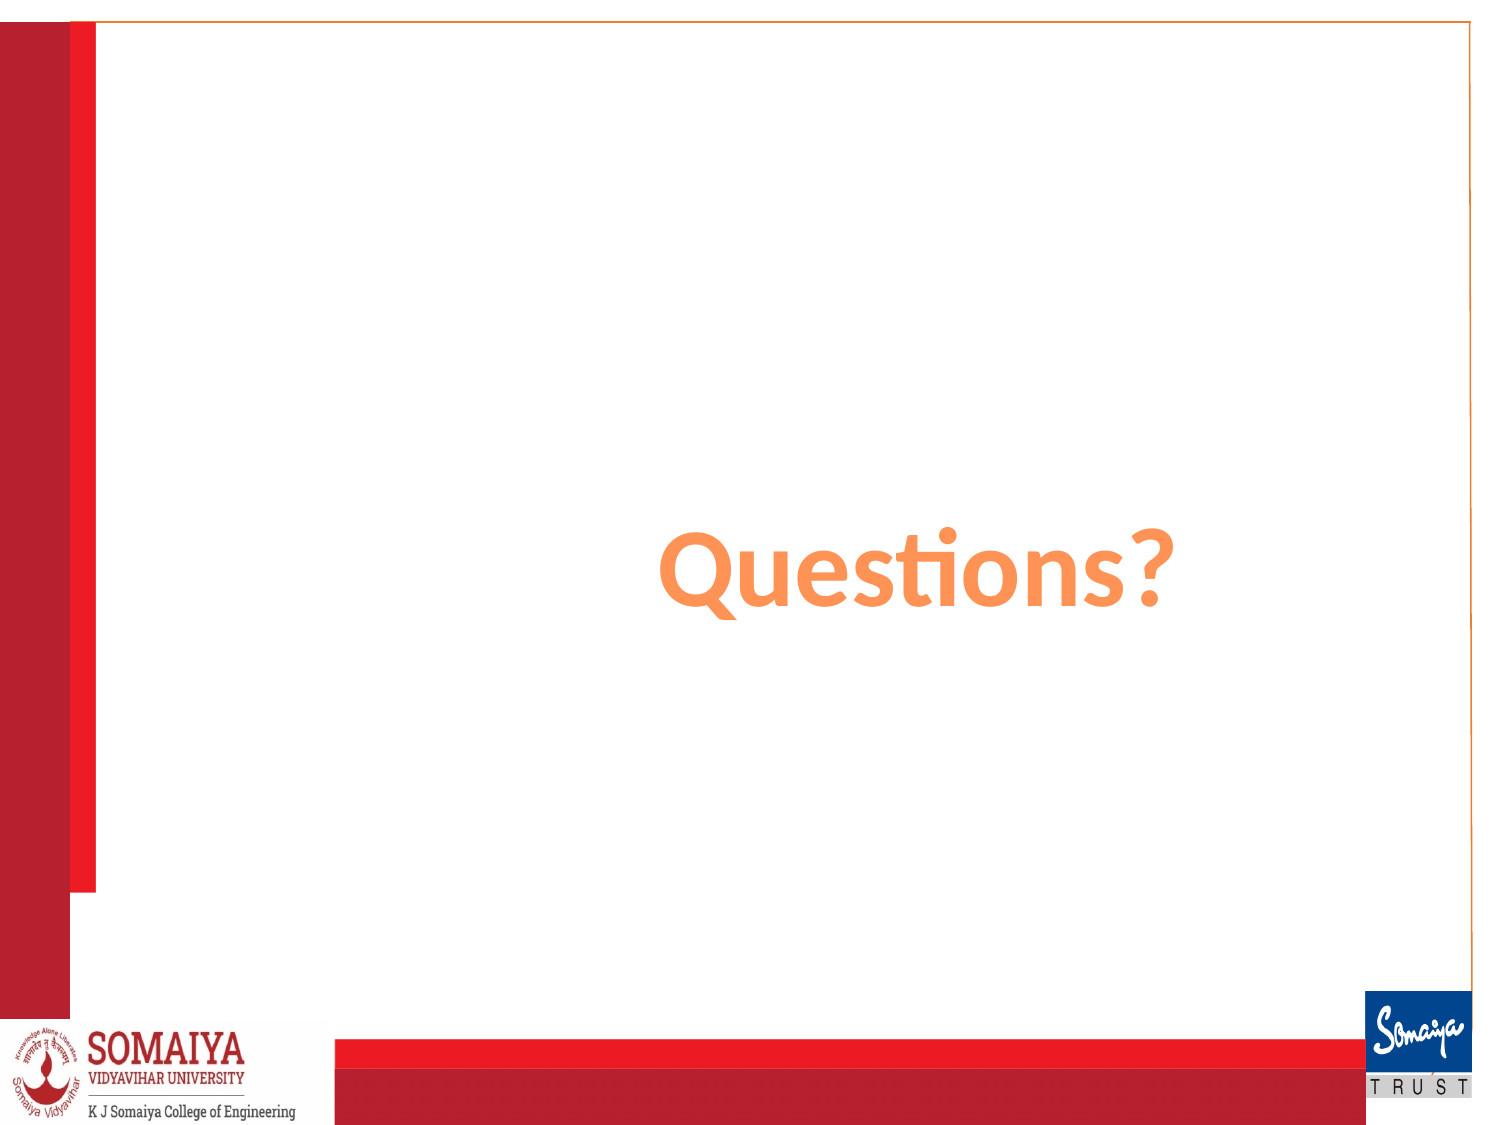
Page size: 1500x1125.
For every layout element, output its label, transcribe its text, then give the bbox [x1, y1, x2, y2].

text_box Questions? [497, 486, 1365, 637]
picture [0, 22, 327, 1125]
picture [1365, 991, 1472, 1098]
picture [335, 1040, 1365, 1125]
